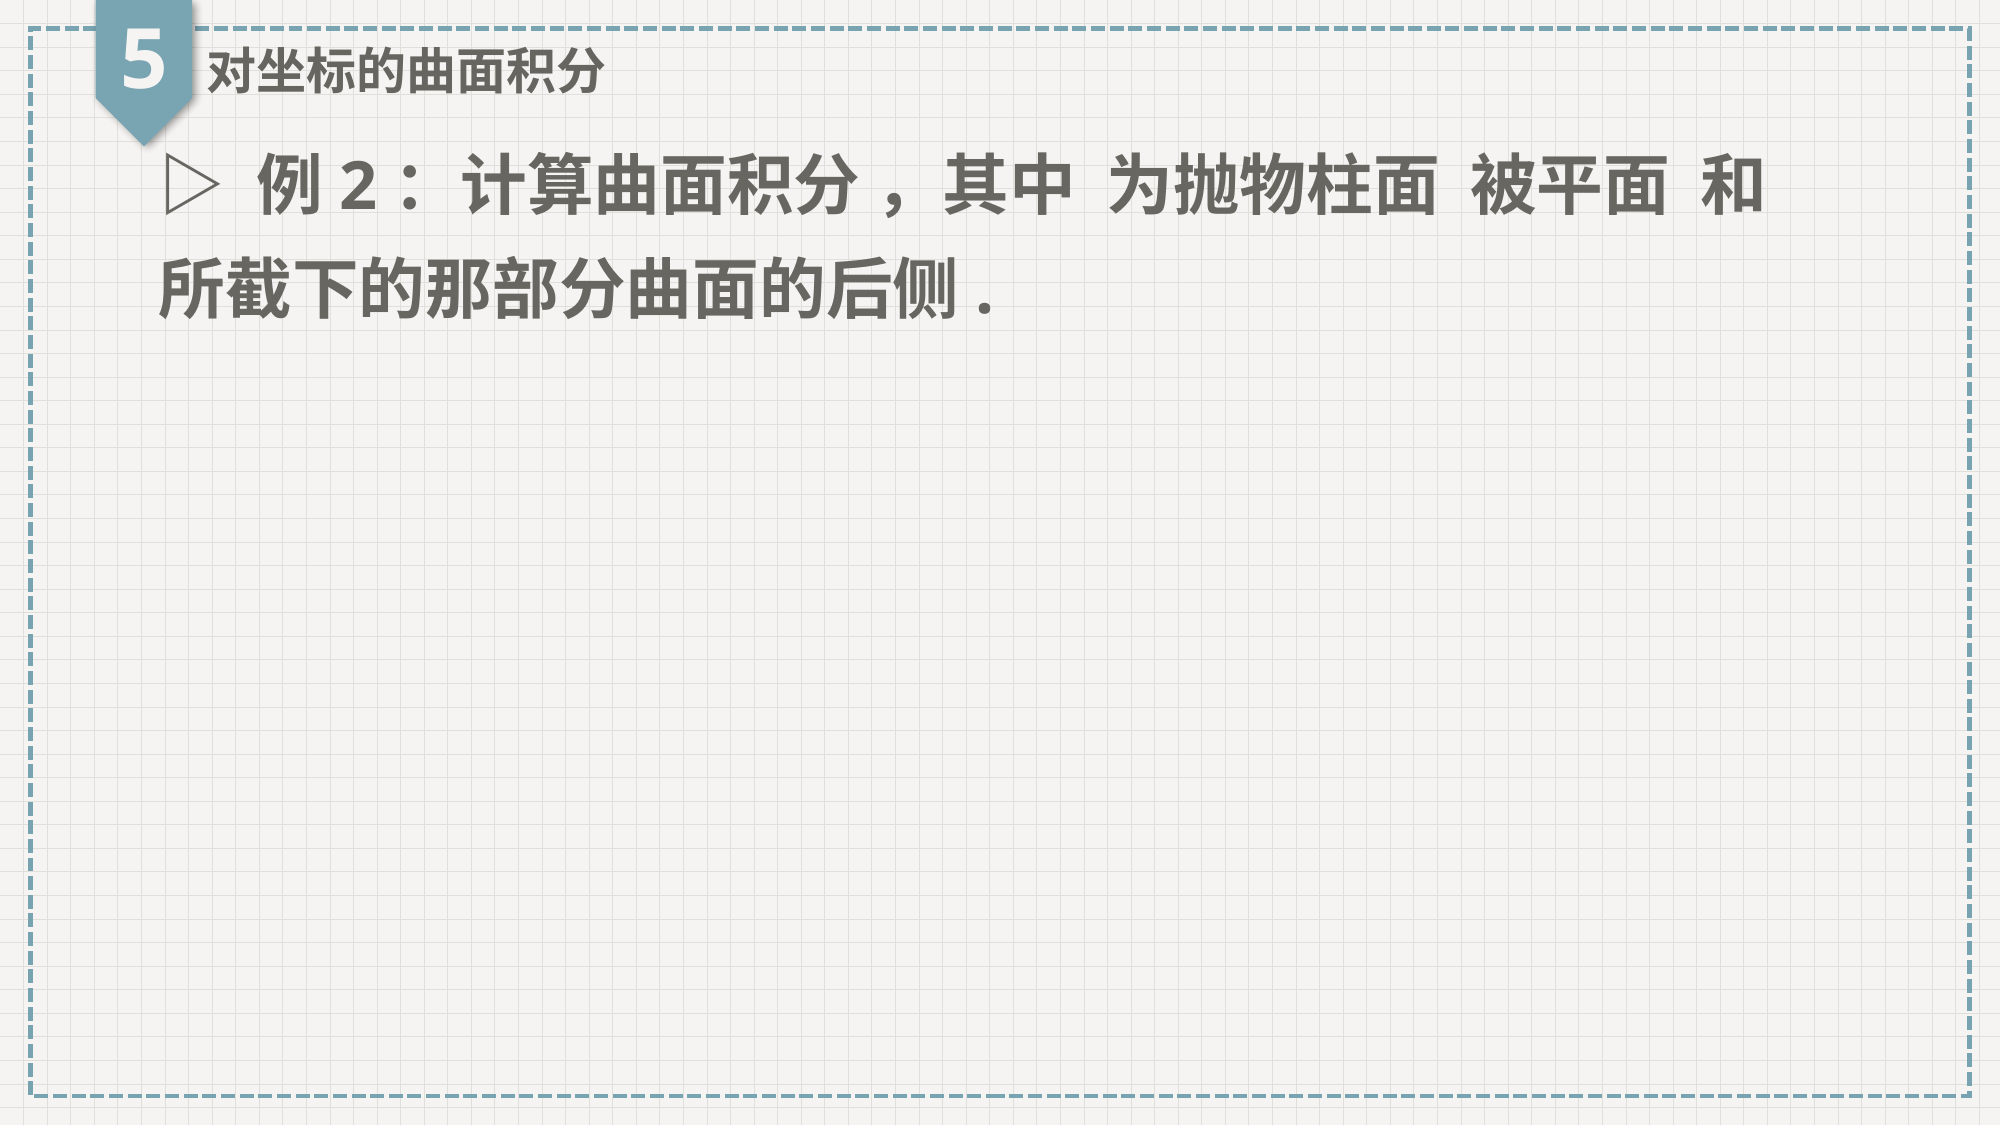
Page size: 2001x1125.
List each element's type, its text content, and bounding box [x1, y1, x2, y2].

list 5 [95, 0, 193, 123]
list 对坐标的曲面积分 [192, 35, 1114, 112]
